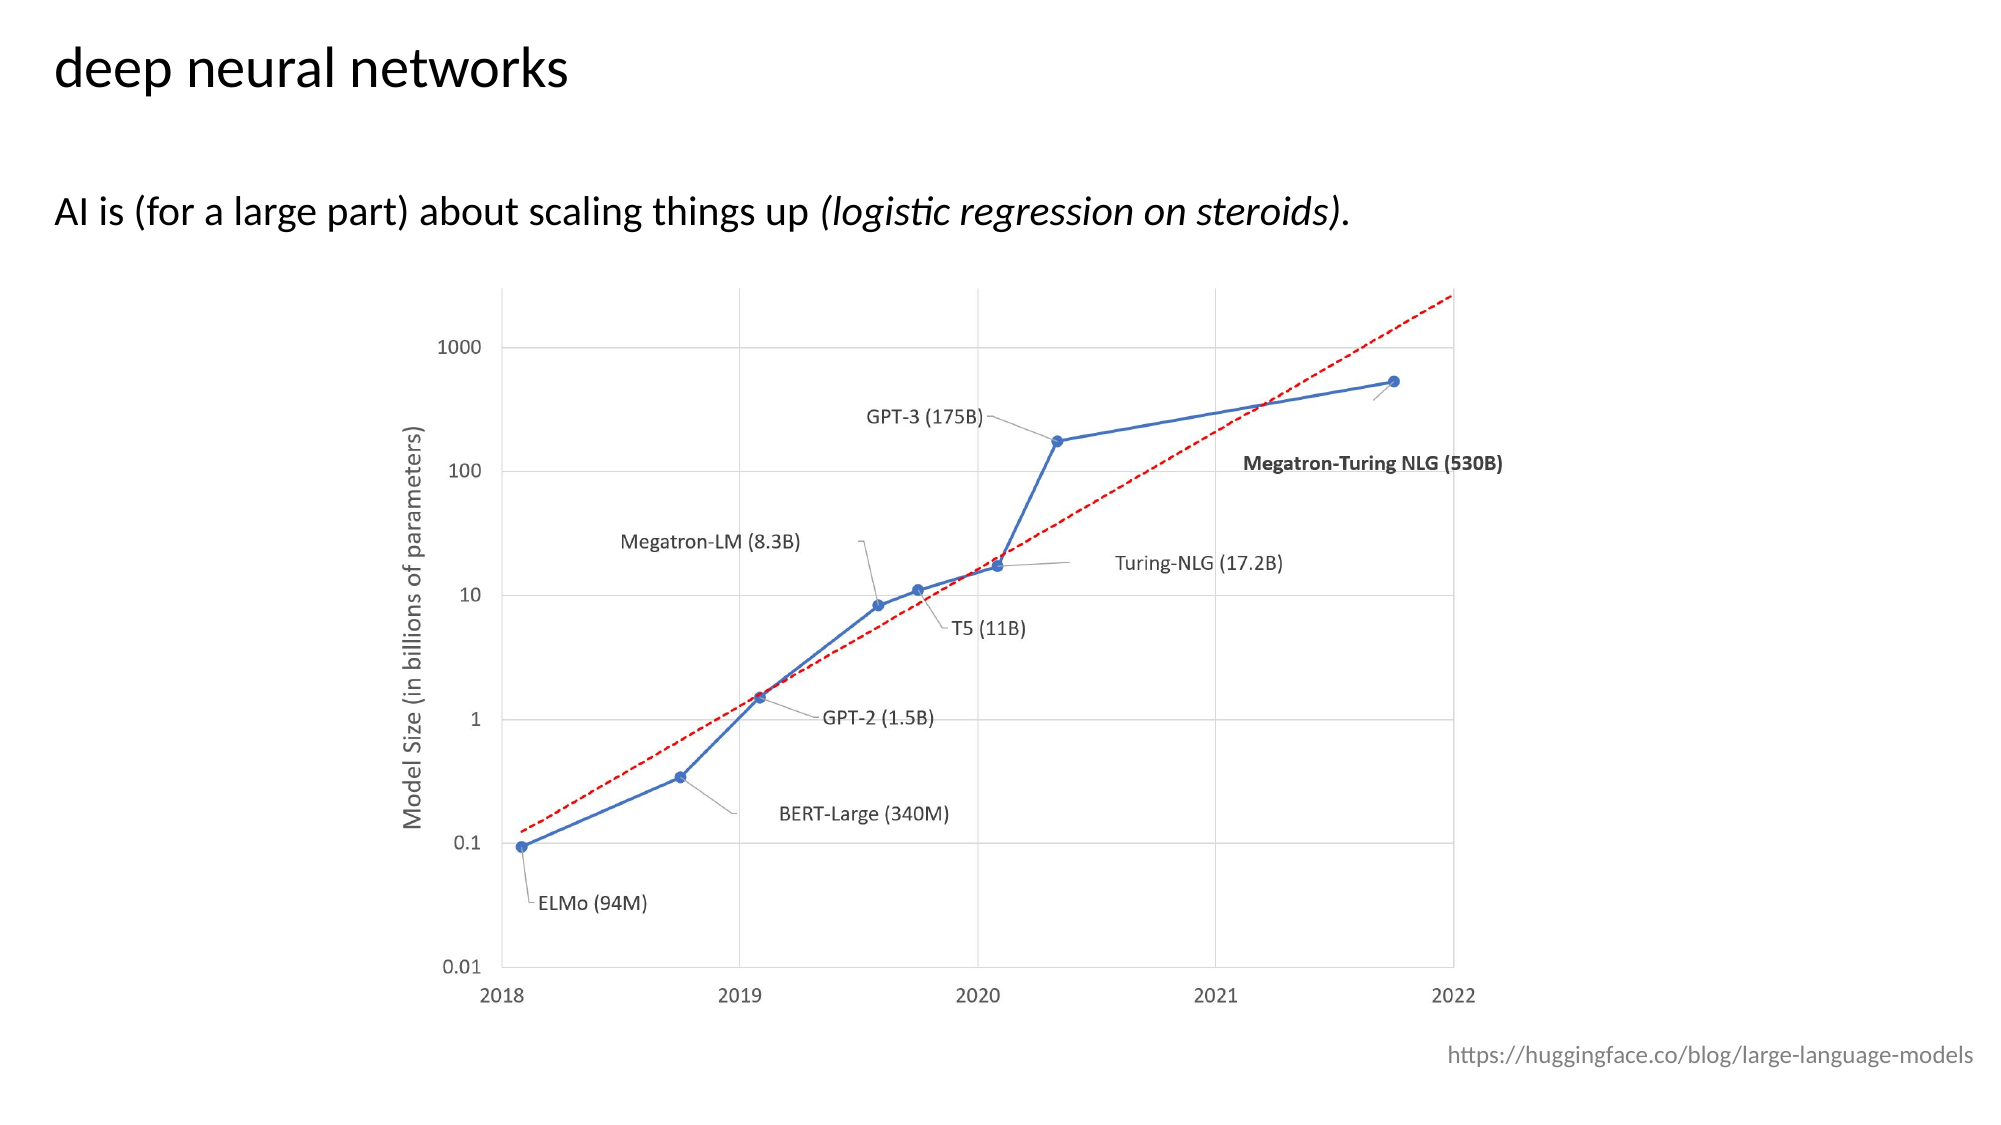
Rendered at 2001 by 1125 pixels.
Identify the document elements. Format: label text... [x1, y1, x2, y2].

text_box AI is (for a large part) about scaling things up (logistic regression on steroids). [39, 176, 1884, 942]
picture [338, 260, 1533, 1032]
text_box deep neural networks [39, 21, 1967, 107]
text_box https://huggingface.co/blog/large-language-models [139, 1031, 1990, 1076]
